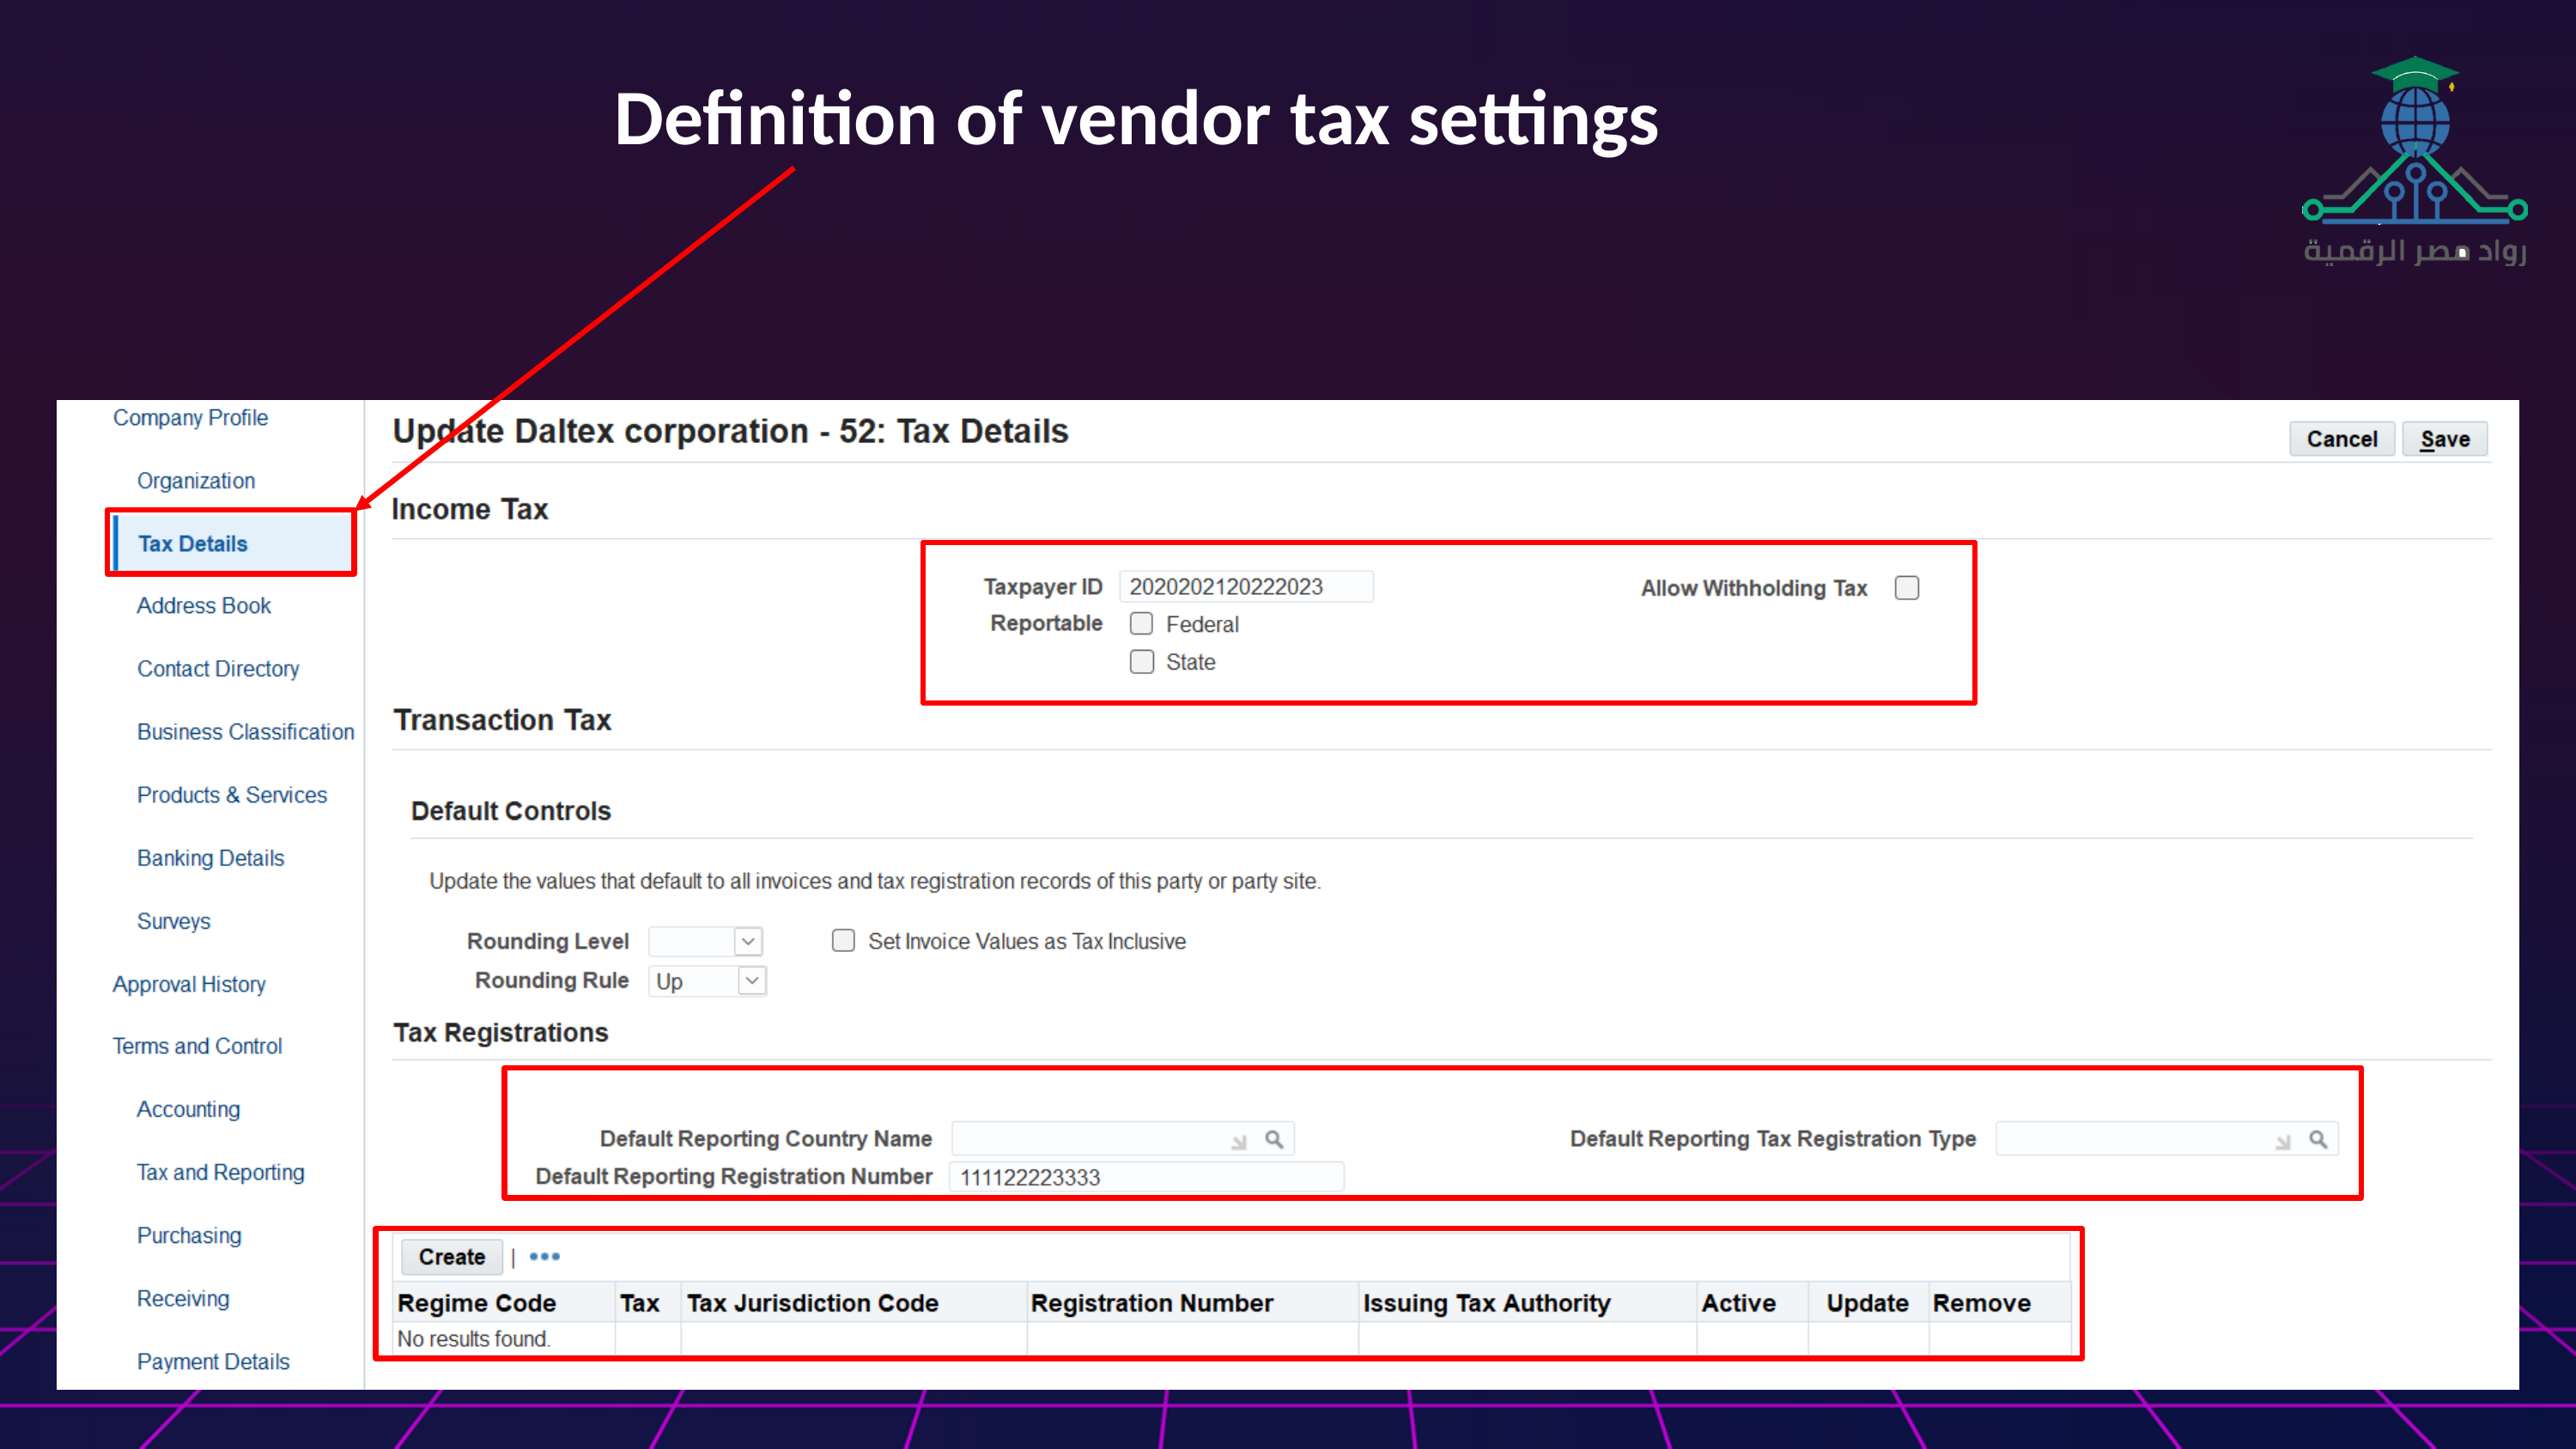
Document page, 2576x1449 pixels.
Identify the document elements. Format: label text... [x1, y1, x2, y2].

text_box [354, 167, 795, 512]
text_box [0, 0, 2576, 1449]
picture [2301, 56, 2528, 266]
text_box Definition of vendor tax settings [106, 59, 2168, 167]
picture [56, 400, 2519, 1390]
